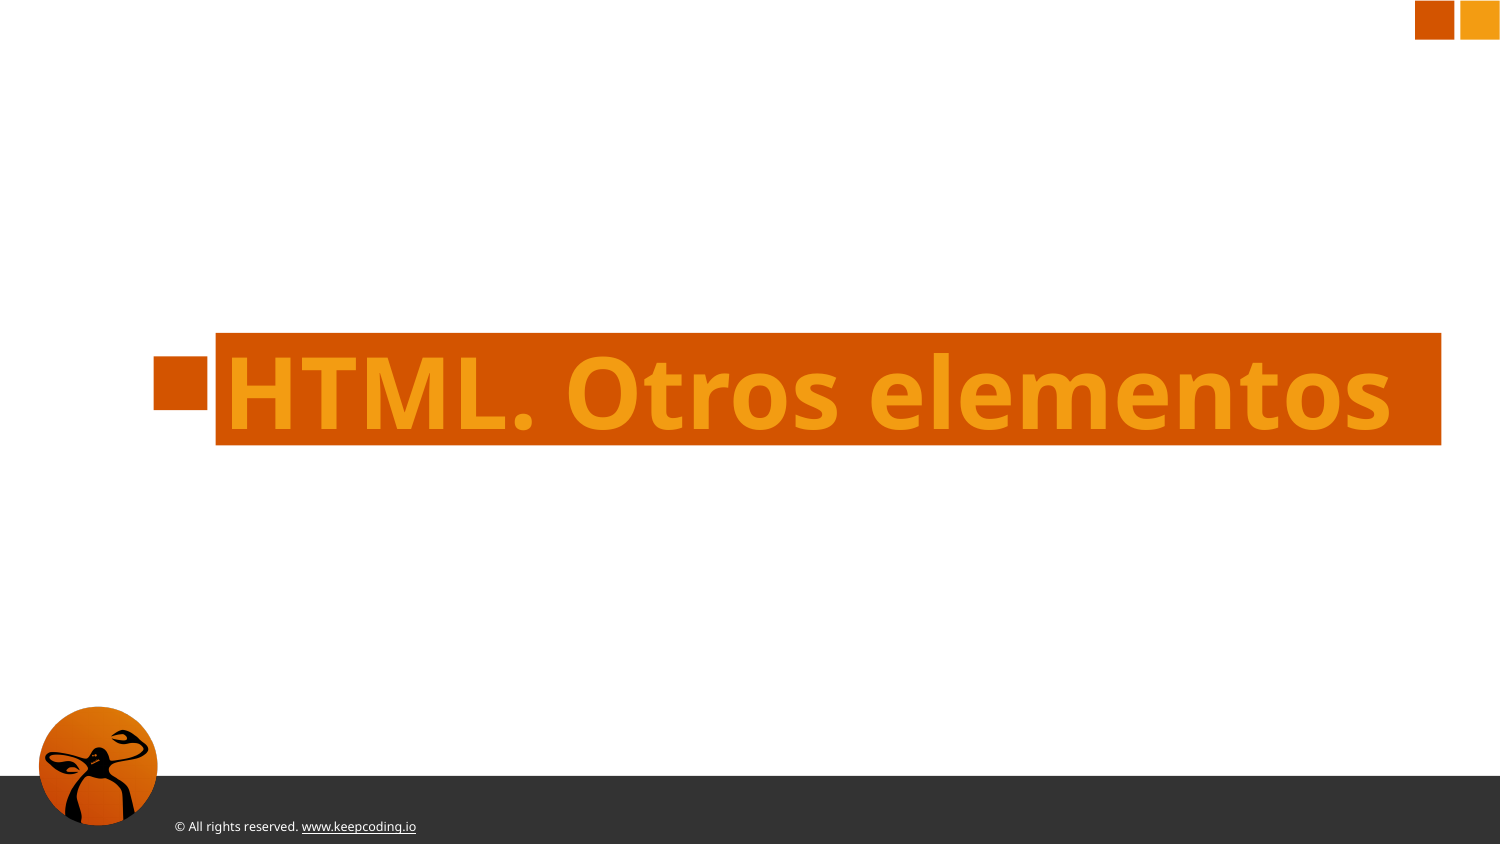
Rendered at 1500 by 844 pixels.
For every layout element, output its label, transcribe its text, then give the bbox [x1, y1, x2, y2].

picture [0, 673, 246, 844]
title HTML. Otros elementos [215, 332, 1442, 446]
